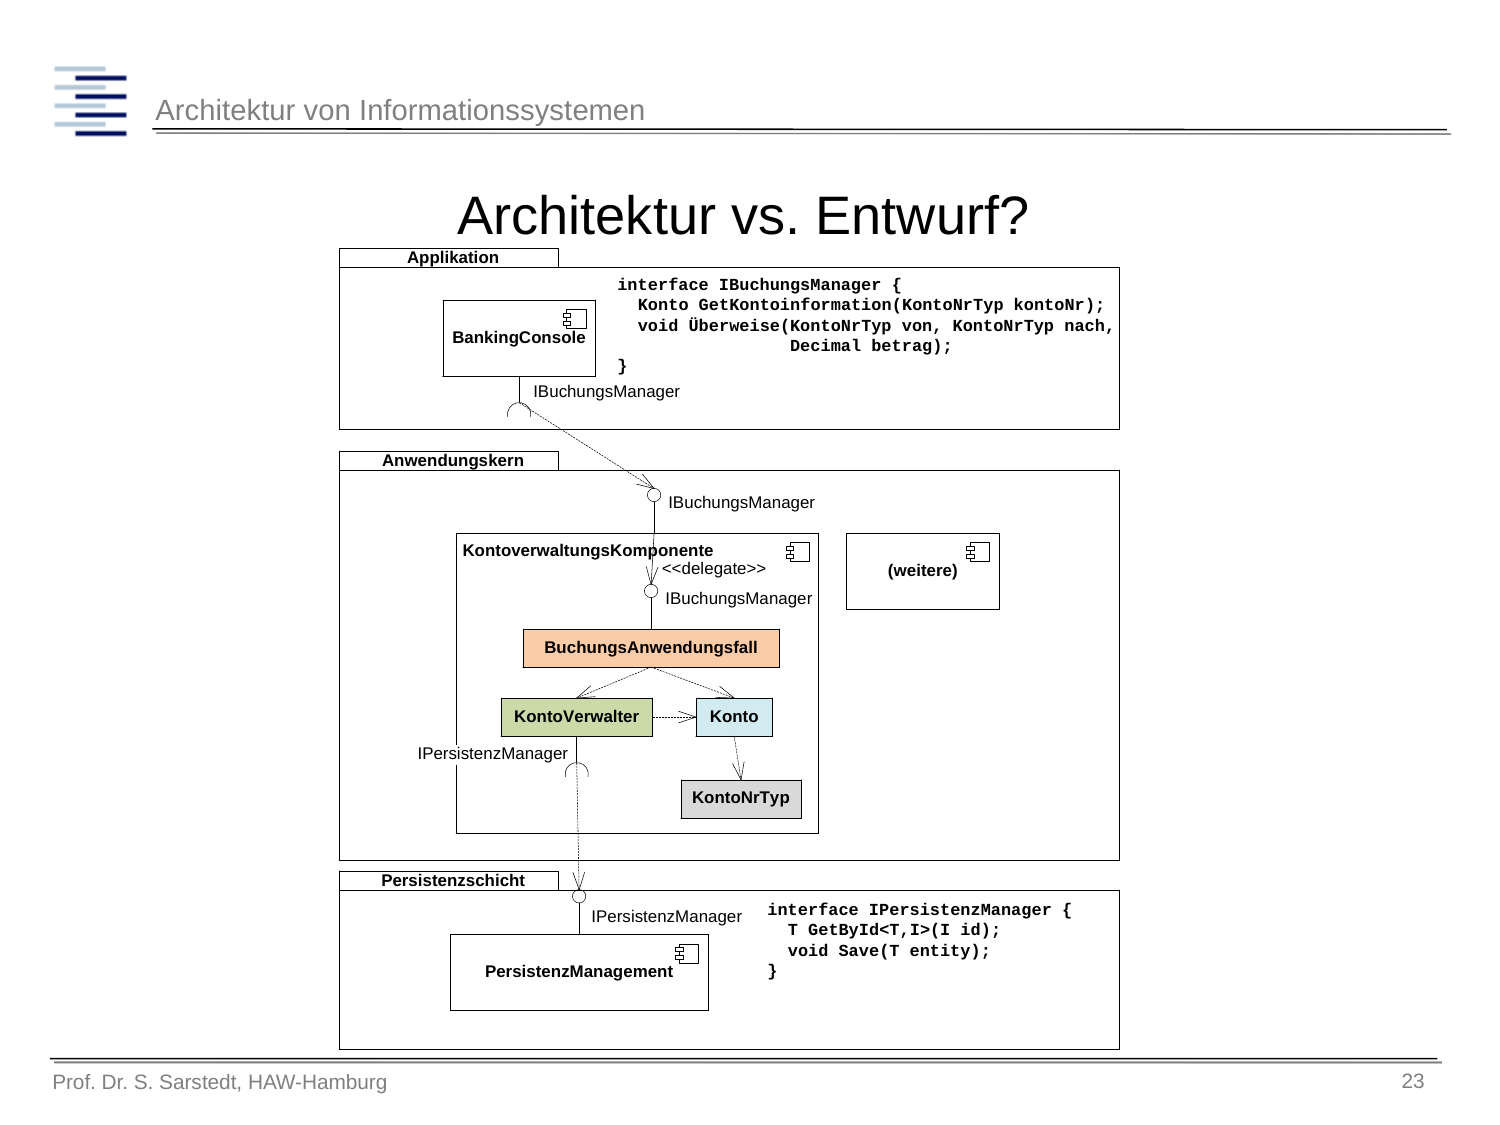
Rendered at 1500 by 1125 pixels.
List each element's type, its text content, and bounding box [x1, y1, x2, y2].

picture [336, 243, 1129, 1052]
title Architektur vs. Entwurf? [49, 174, 1438, 251]
picture [46, 58, 141, 148]
